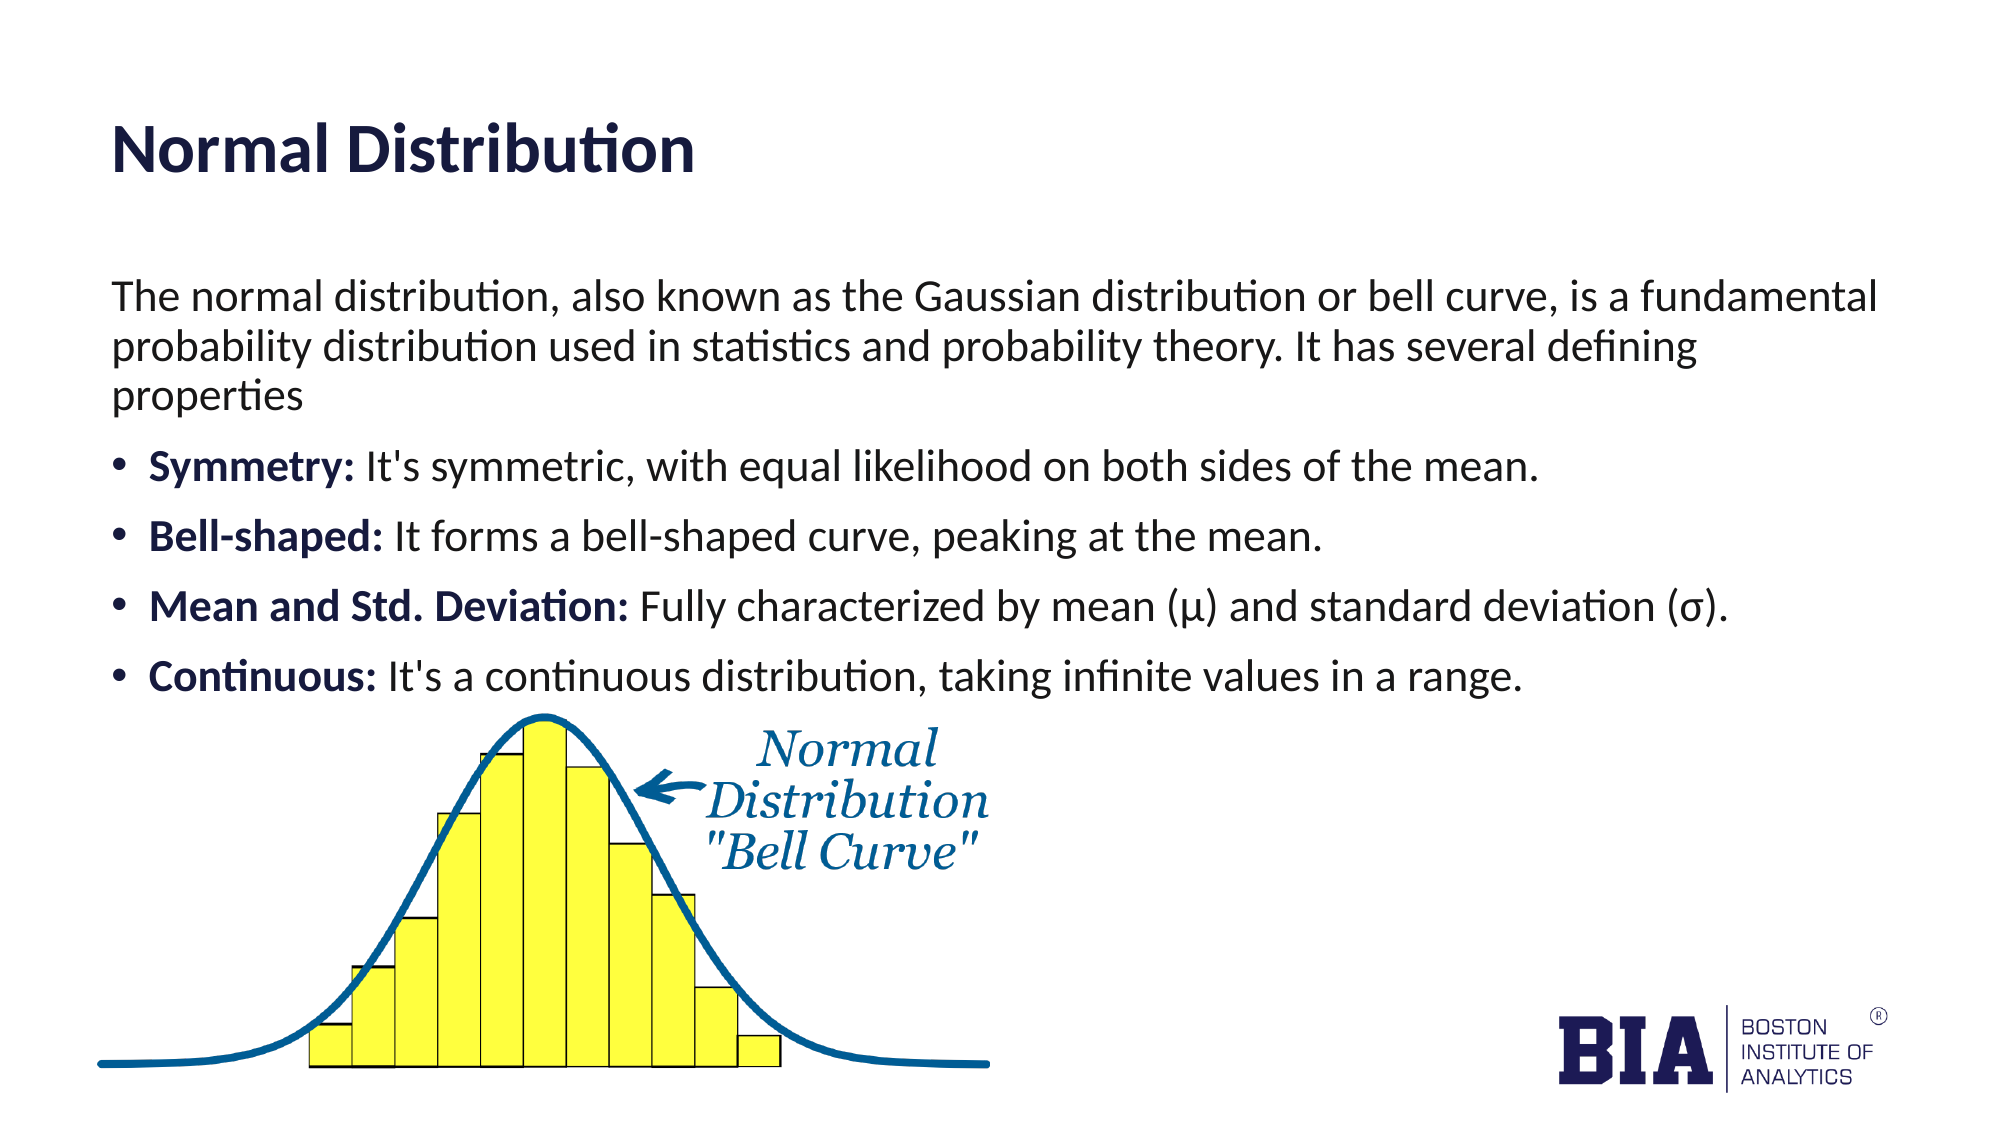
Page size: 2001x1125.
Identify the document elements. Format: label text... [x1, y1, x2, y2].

list The normal distribution, also known as the Gaussian distribution or bell curve, is a fundamental probability distribution used in statistics and probability theory. It has several defining properties Symmetry: It's symmetric, with equal likelihood on both sides of the mean. Bell-shaped: It forms a bell-shaped curve, peaking at the mean. Mean and Std. Deviation: Fully characterized by mean (μ) and standard deviation (σ). Continuous: It's a continuous distribution, taking infinite values in a range. [111, 272, 1889, 994]
title Normal Distribution [111, 99, 1889, 200]
picture [97, 673, 990, 1078]
picture [1557, 1003, 1889, 1094]
